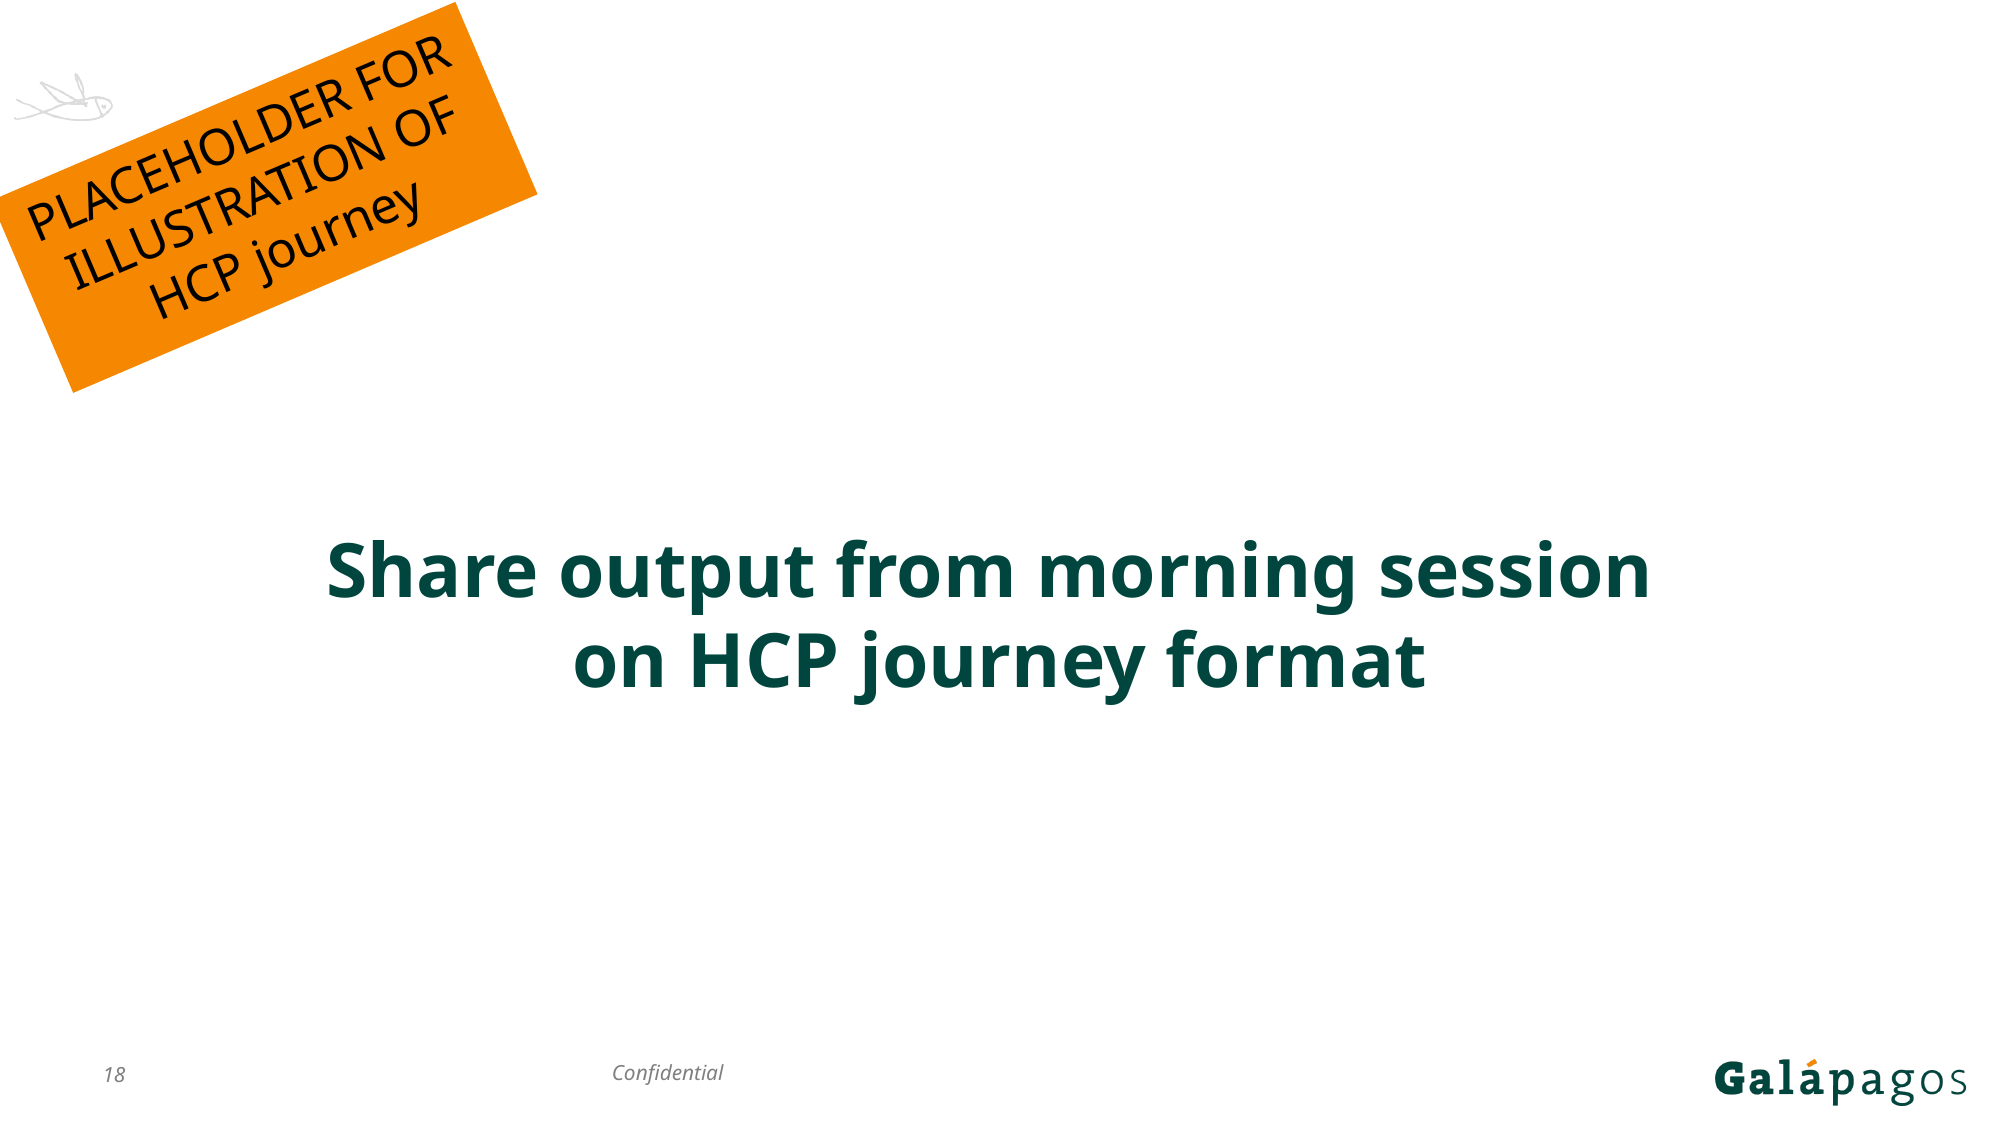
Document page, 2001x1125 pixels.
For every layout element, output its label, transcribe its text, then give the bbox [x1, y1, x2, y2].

text_box PLACEHOLDER FOR ILLUSTRATION OF HCP journey [0, 1, 538, 393]
picture [14, 73, 113, 121]
picture [1714, 1057, 1967, 1107]
title Share output from morning session on HCP journey format [94, 519, 1906, 733]
